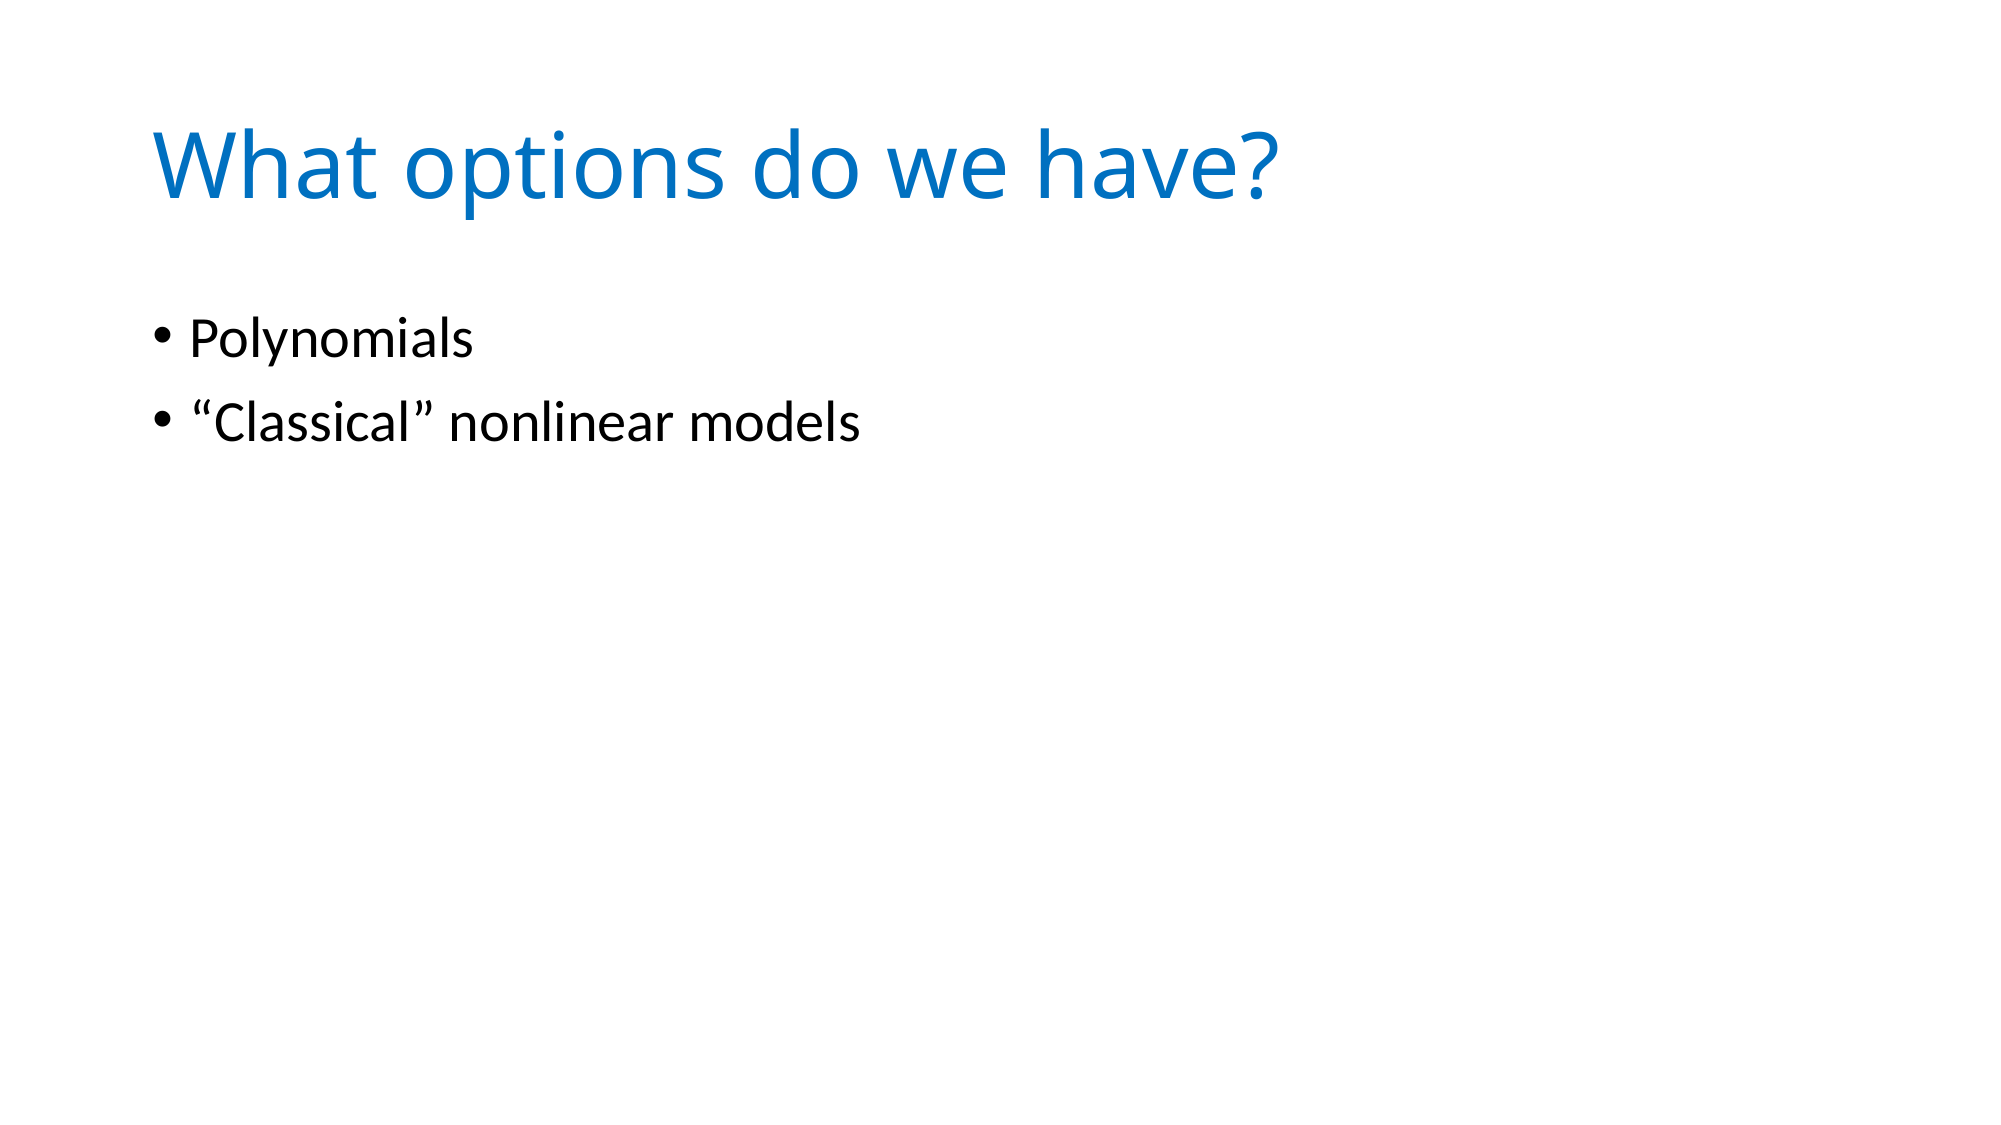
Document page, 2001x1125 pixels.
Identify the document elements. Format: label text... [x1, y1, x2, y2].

list Polynomials “Classical” nonlinear models [137, 299, 1863, 1014]
title What options do we have? [137, 59, 1863, 278]
